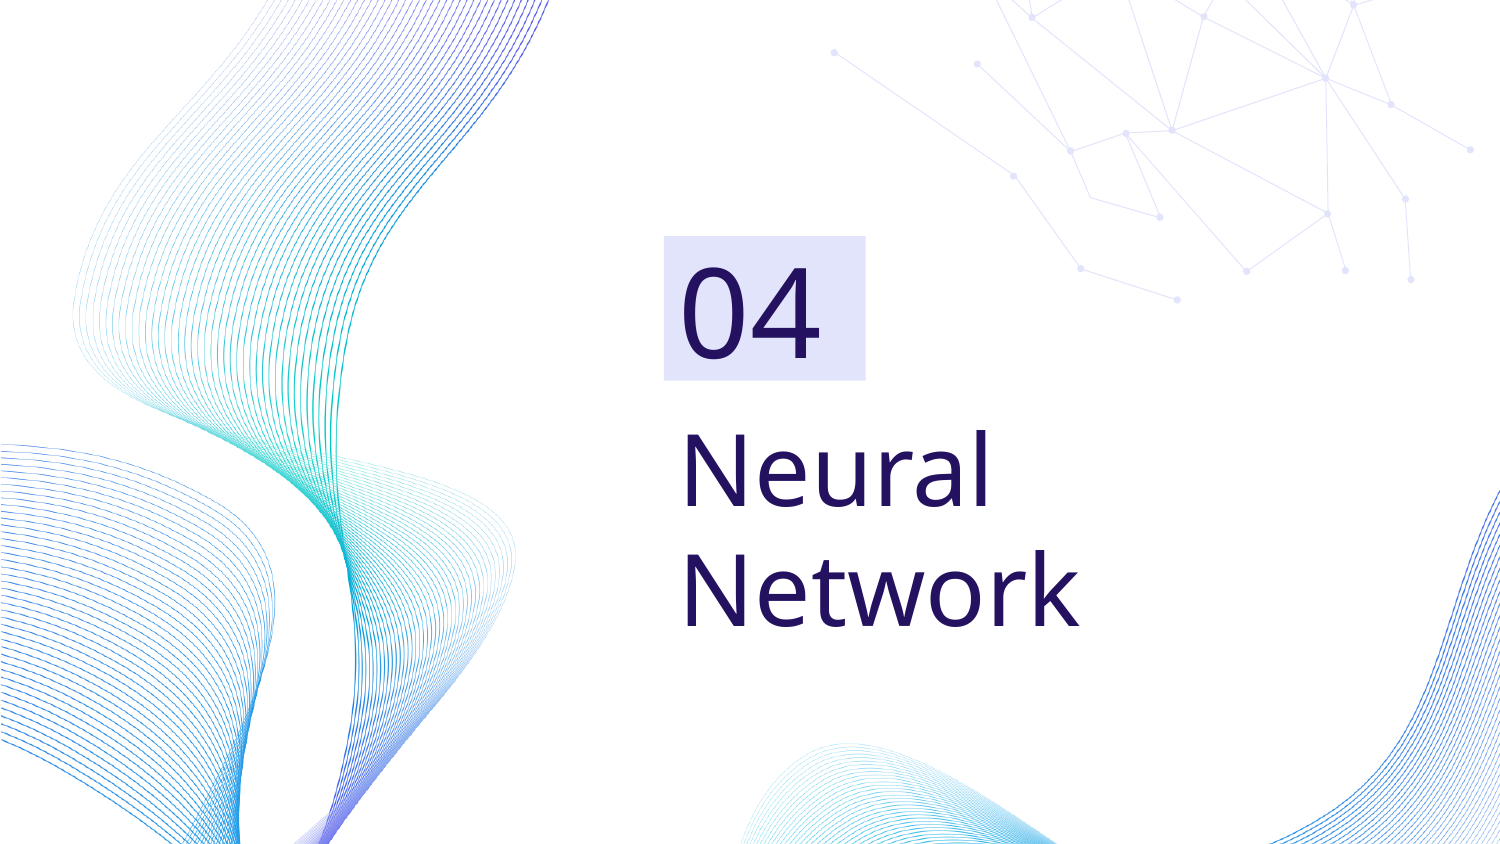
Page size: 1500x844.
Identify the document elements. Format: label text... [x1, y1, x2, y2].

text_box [846, 0, 1500, 307]
picture [0, 0, 559, 844]
title Neural Network [663, 391, 1383, 659]
picture [724, 473, 1500, 844]
title 04 [663, 236, 866, 381]
